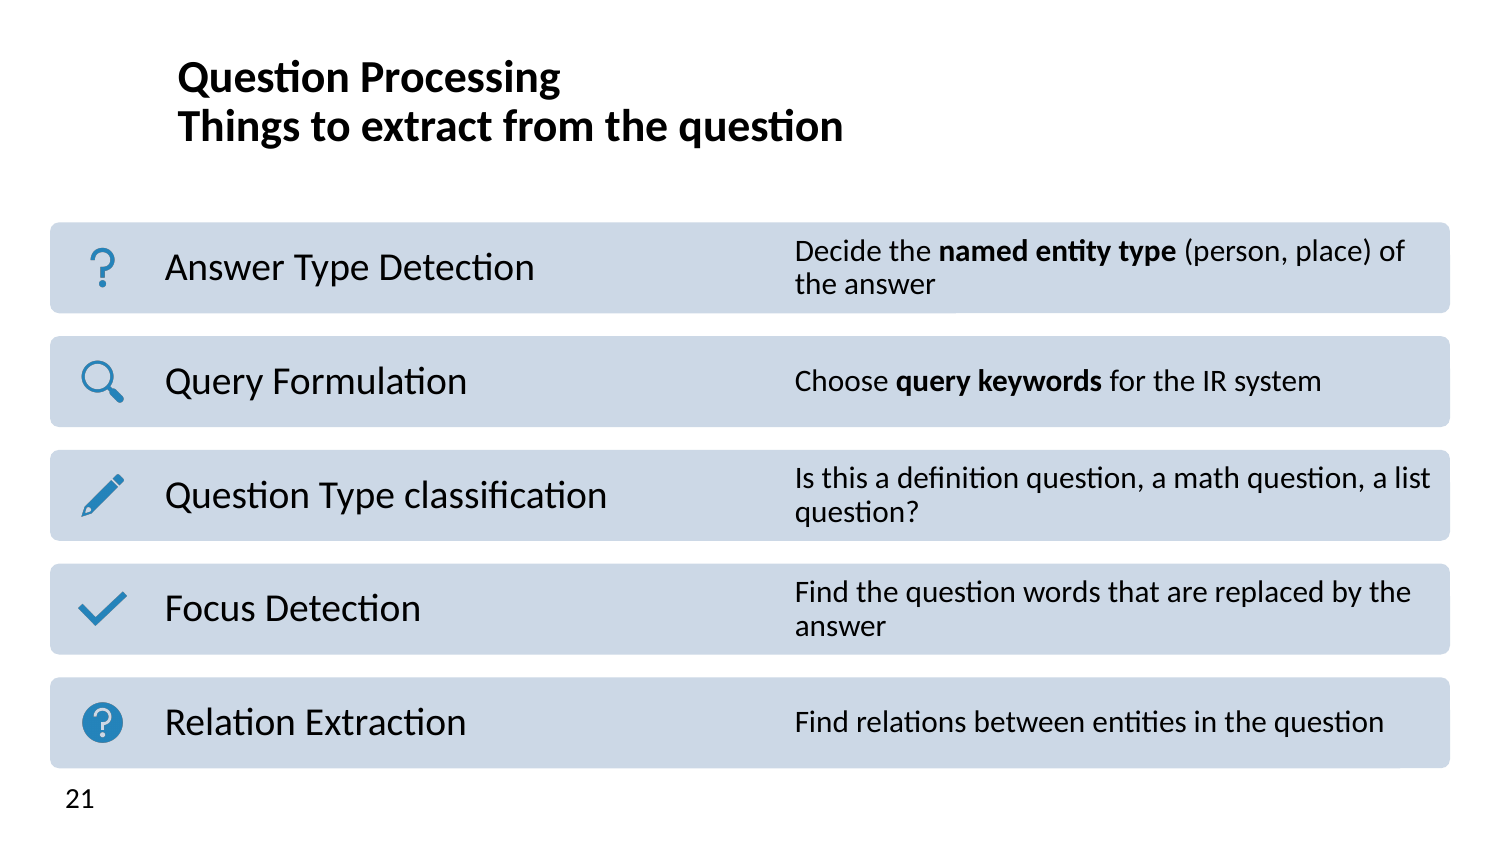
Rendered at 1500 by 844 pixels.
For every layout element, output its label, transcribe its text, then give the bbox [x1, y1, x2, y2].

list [49, 221, 1451, 769]
title Question Processing Things to extract from the question [162, 37, 1388, 160]
slide_number 21 [49, 776, 376, 829]
